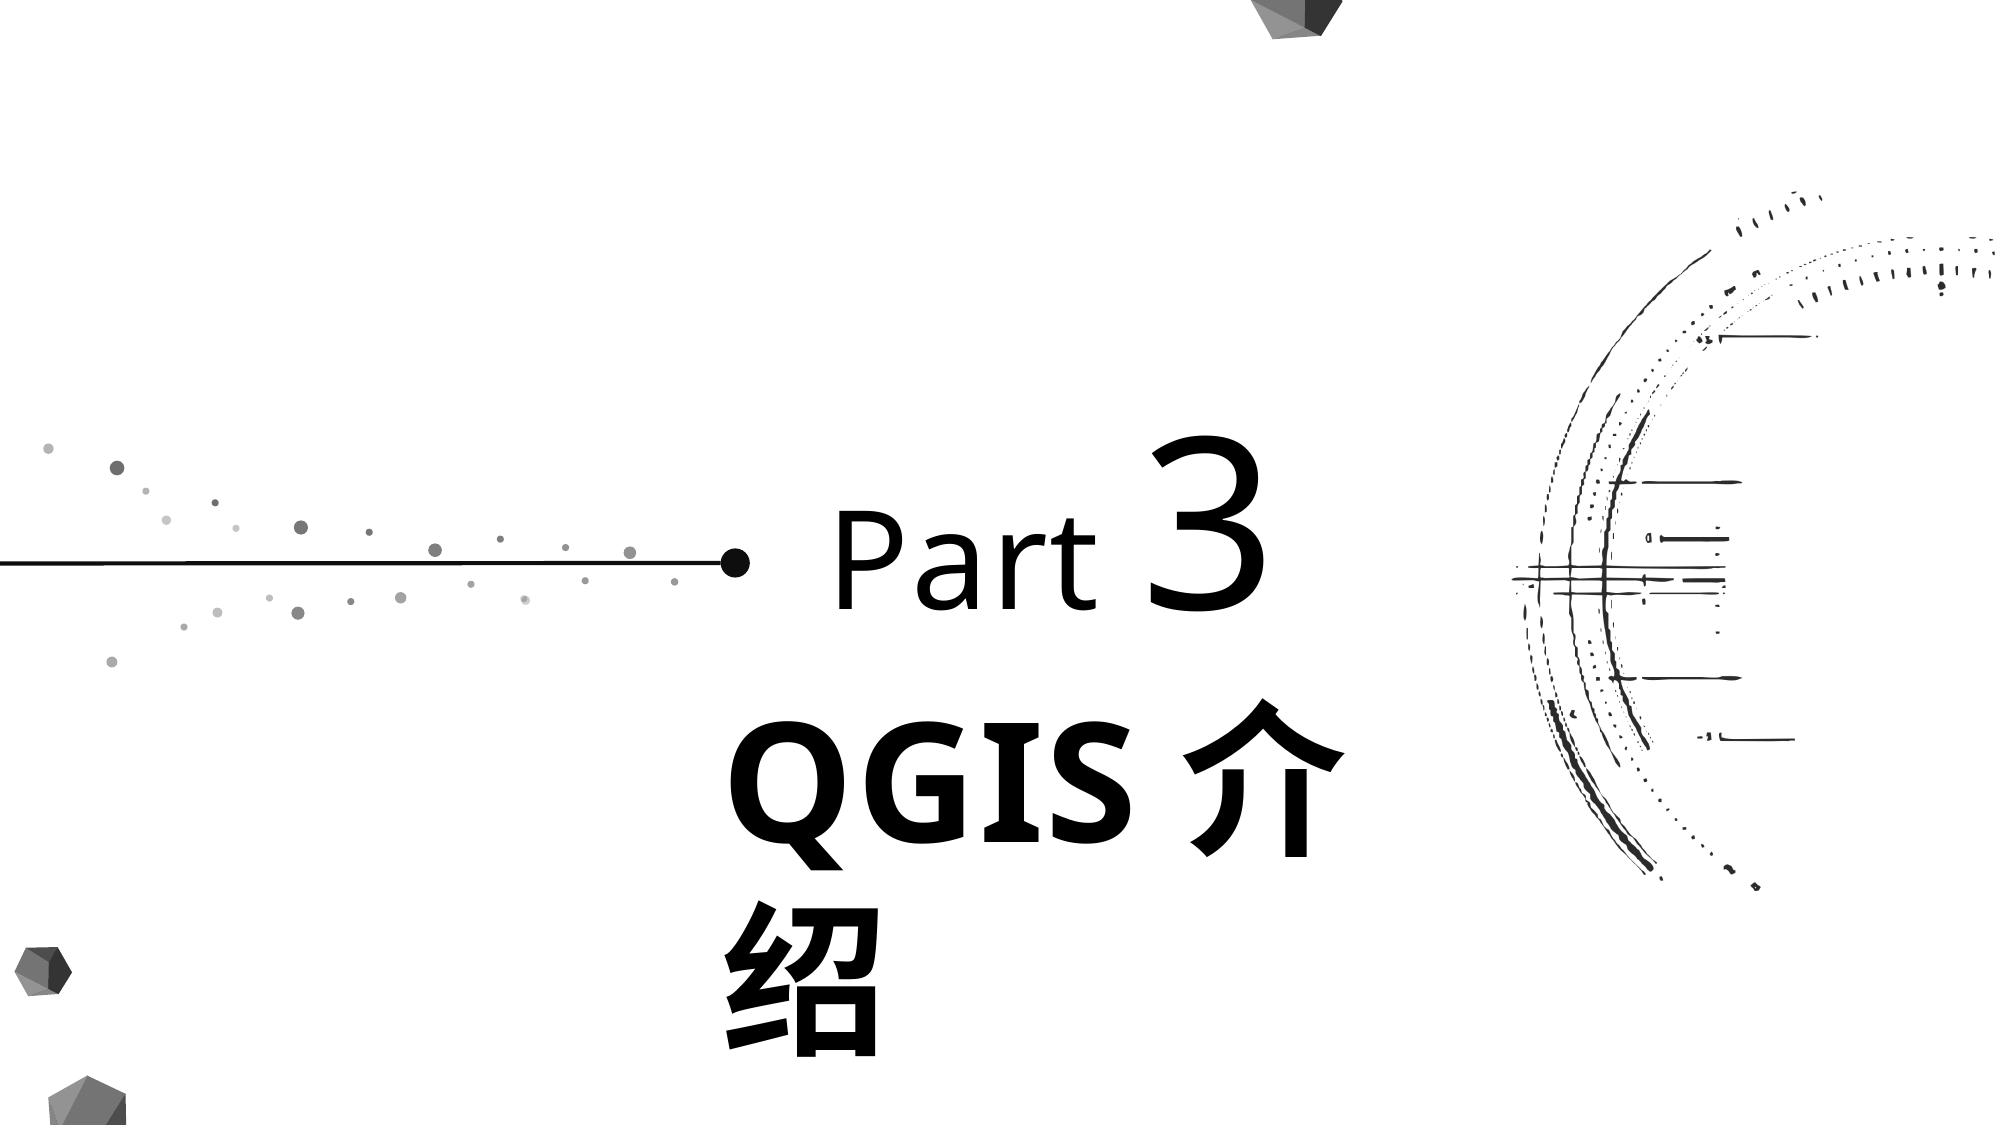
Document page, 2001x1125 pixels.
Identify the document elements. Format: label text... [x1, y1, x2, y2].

text_box QGIS介绍 [707, 668, 1521, 1084]
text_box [48, 1075, 127, 1125]
text_box Part 3 [762, 362, 1341, 665]
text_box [0, 443, 750, 668]
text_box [18, 942, 68, 1001]
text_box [1257, 0, 1336, 46]
picture [1493, 146, 2000, 942]
